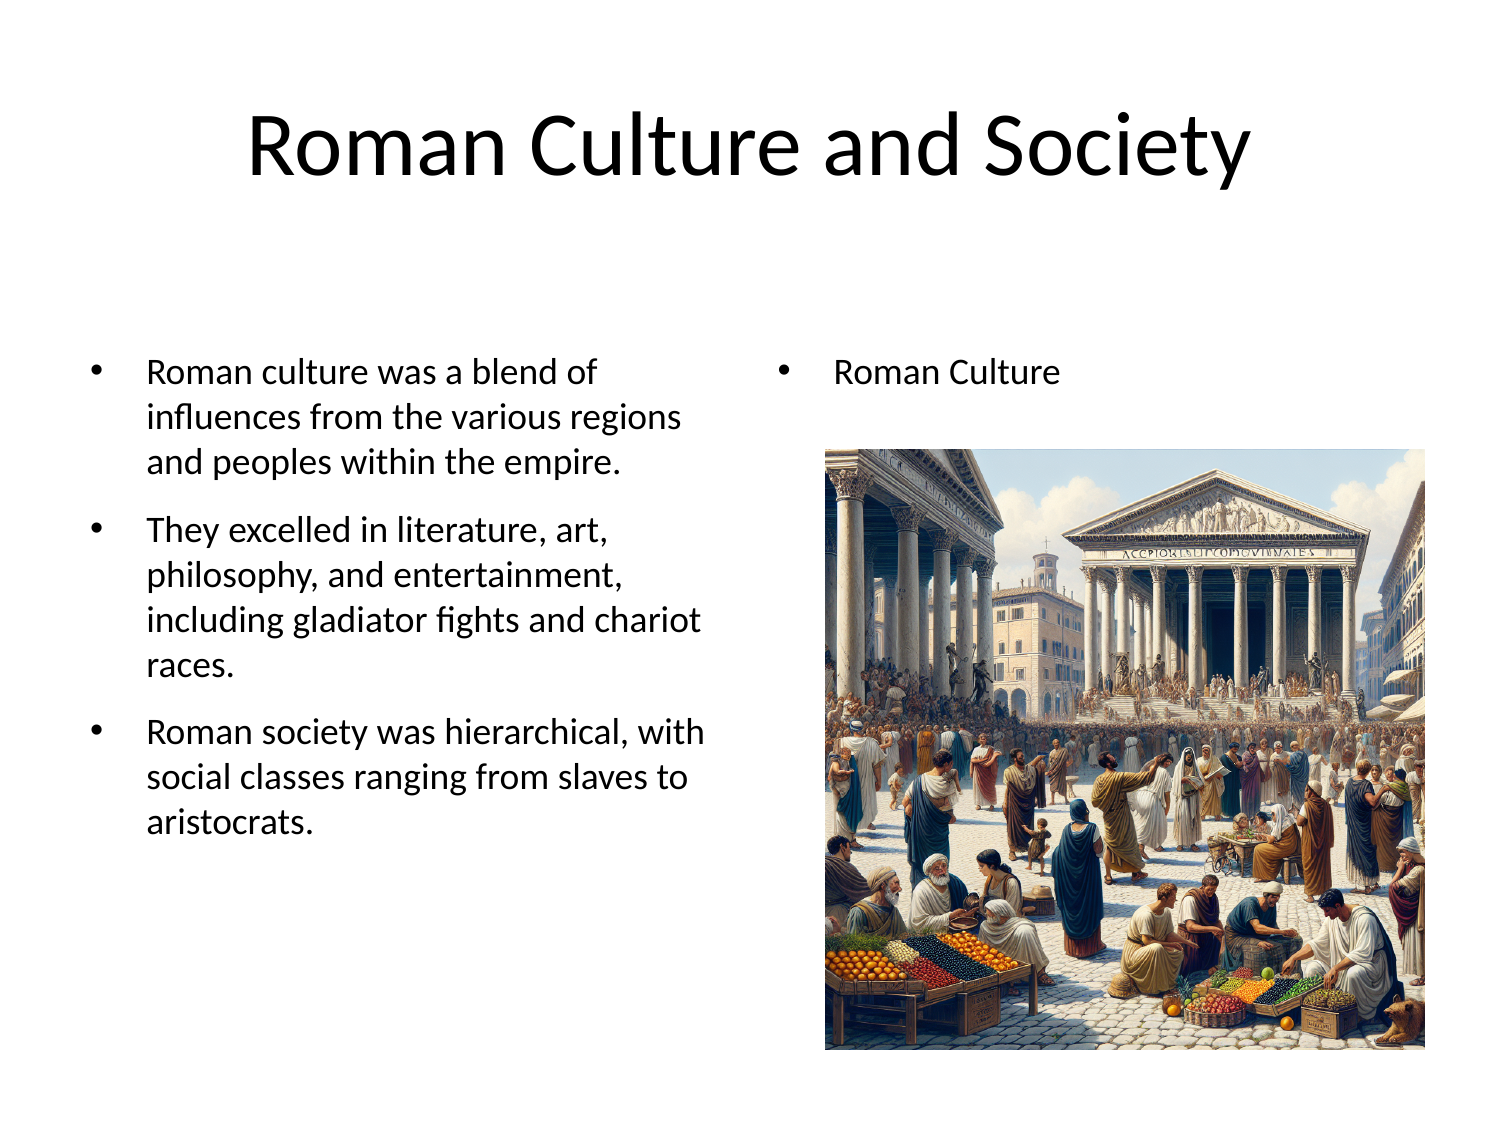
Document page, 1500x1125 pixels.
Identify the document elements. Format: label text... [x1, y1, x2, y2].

title Roman Culture and Society [75, 45, 1425, 233]
picture [824, 449, 1426, 1051]
list Roman Culture [762, 262, 1425, 1005]
list Roman culture was a blend of influences from the various regions and peoples within the empire. They excelled in literature, art, philosophy, and entertainment, including gladiator fights and chariot races. Roman society was hierarchical, with social classes ranging from slaves to aristocrats. [75, 262, 738, 1005]
